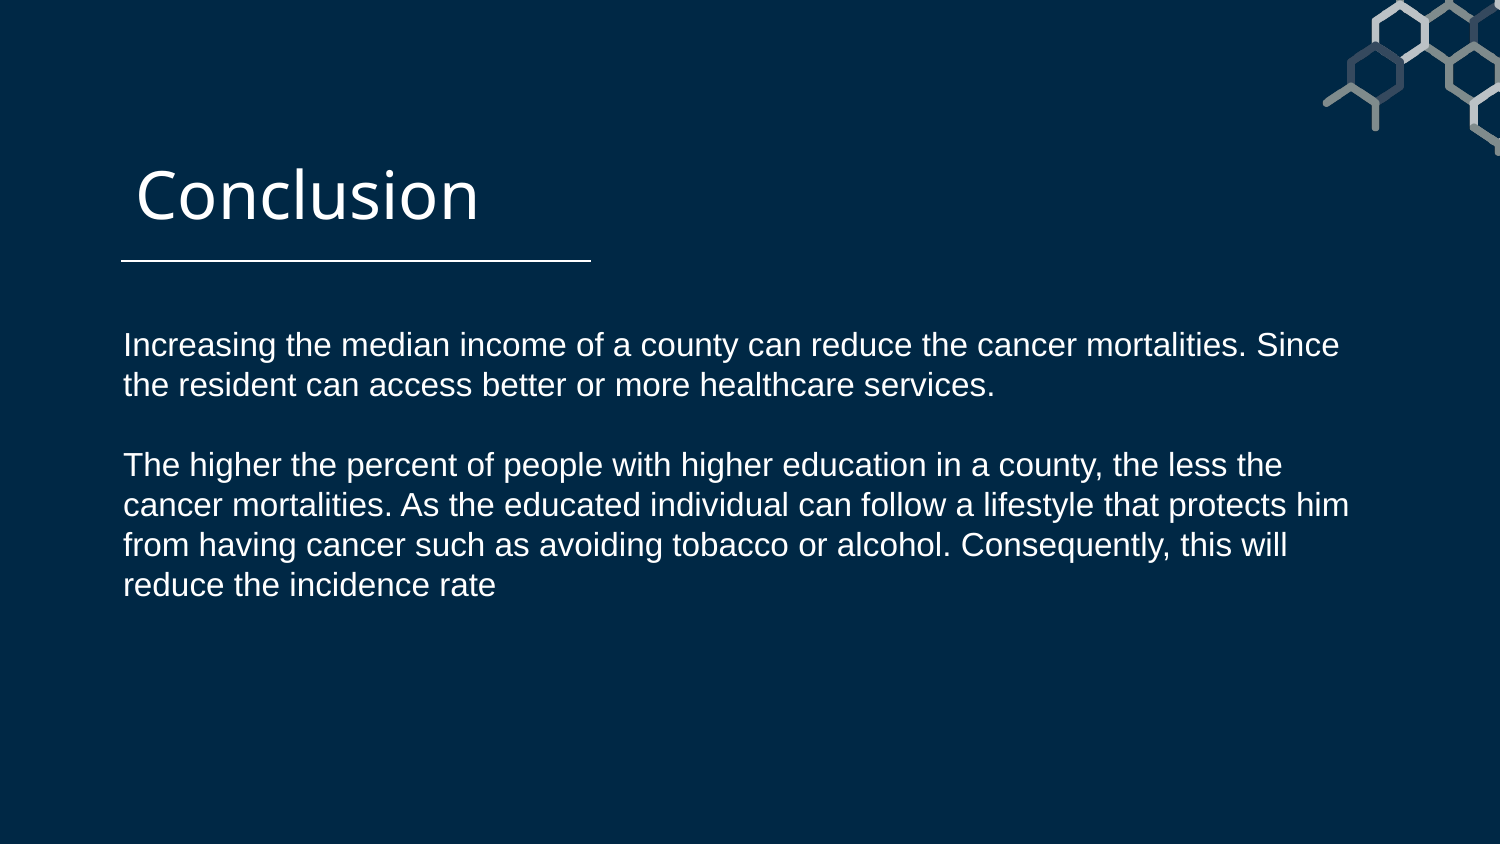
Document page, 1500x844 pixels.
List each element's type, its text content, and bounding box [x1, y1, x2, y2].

picture [1318, 0, 1500, 165]
text_box Conclusion [121, 145, 872, 240]
text_box Increasing the median income of a county can reduce the cancer mortalities. Since the resident can access better or more healthcare services. The higher the percent of people with higher education in a county, the less the cancer mortalities. As the educated individual can follow a lifestyle that protects him from having cancer such as avoiding tobacco or alcohol. Consequently, this will reduce the incidence rate [108, 315, 1392, 610]
